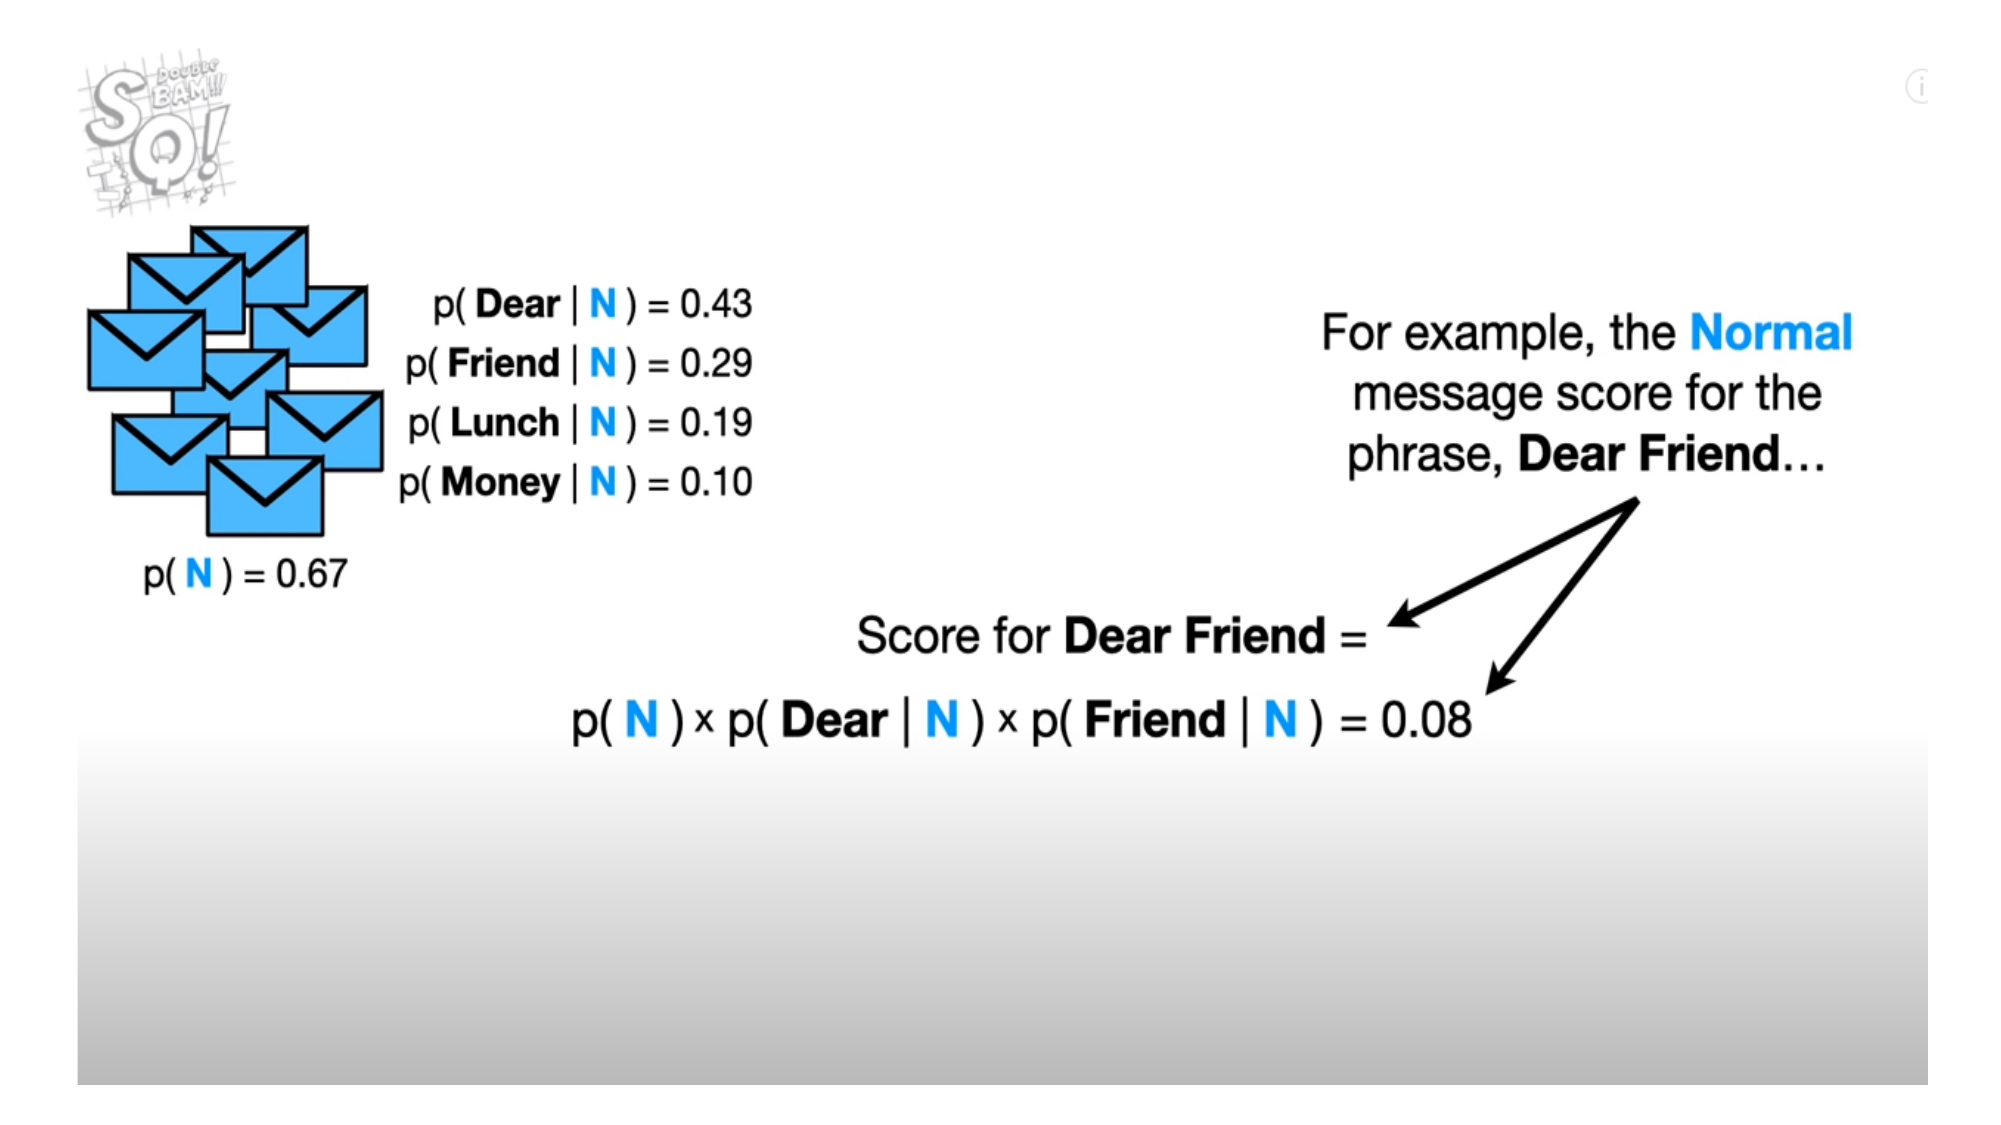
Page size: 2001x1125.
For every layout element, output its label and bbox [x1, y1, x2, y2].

list [72, 36, 1928, 1085]
